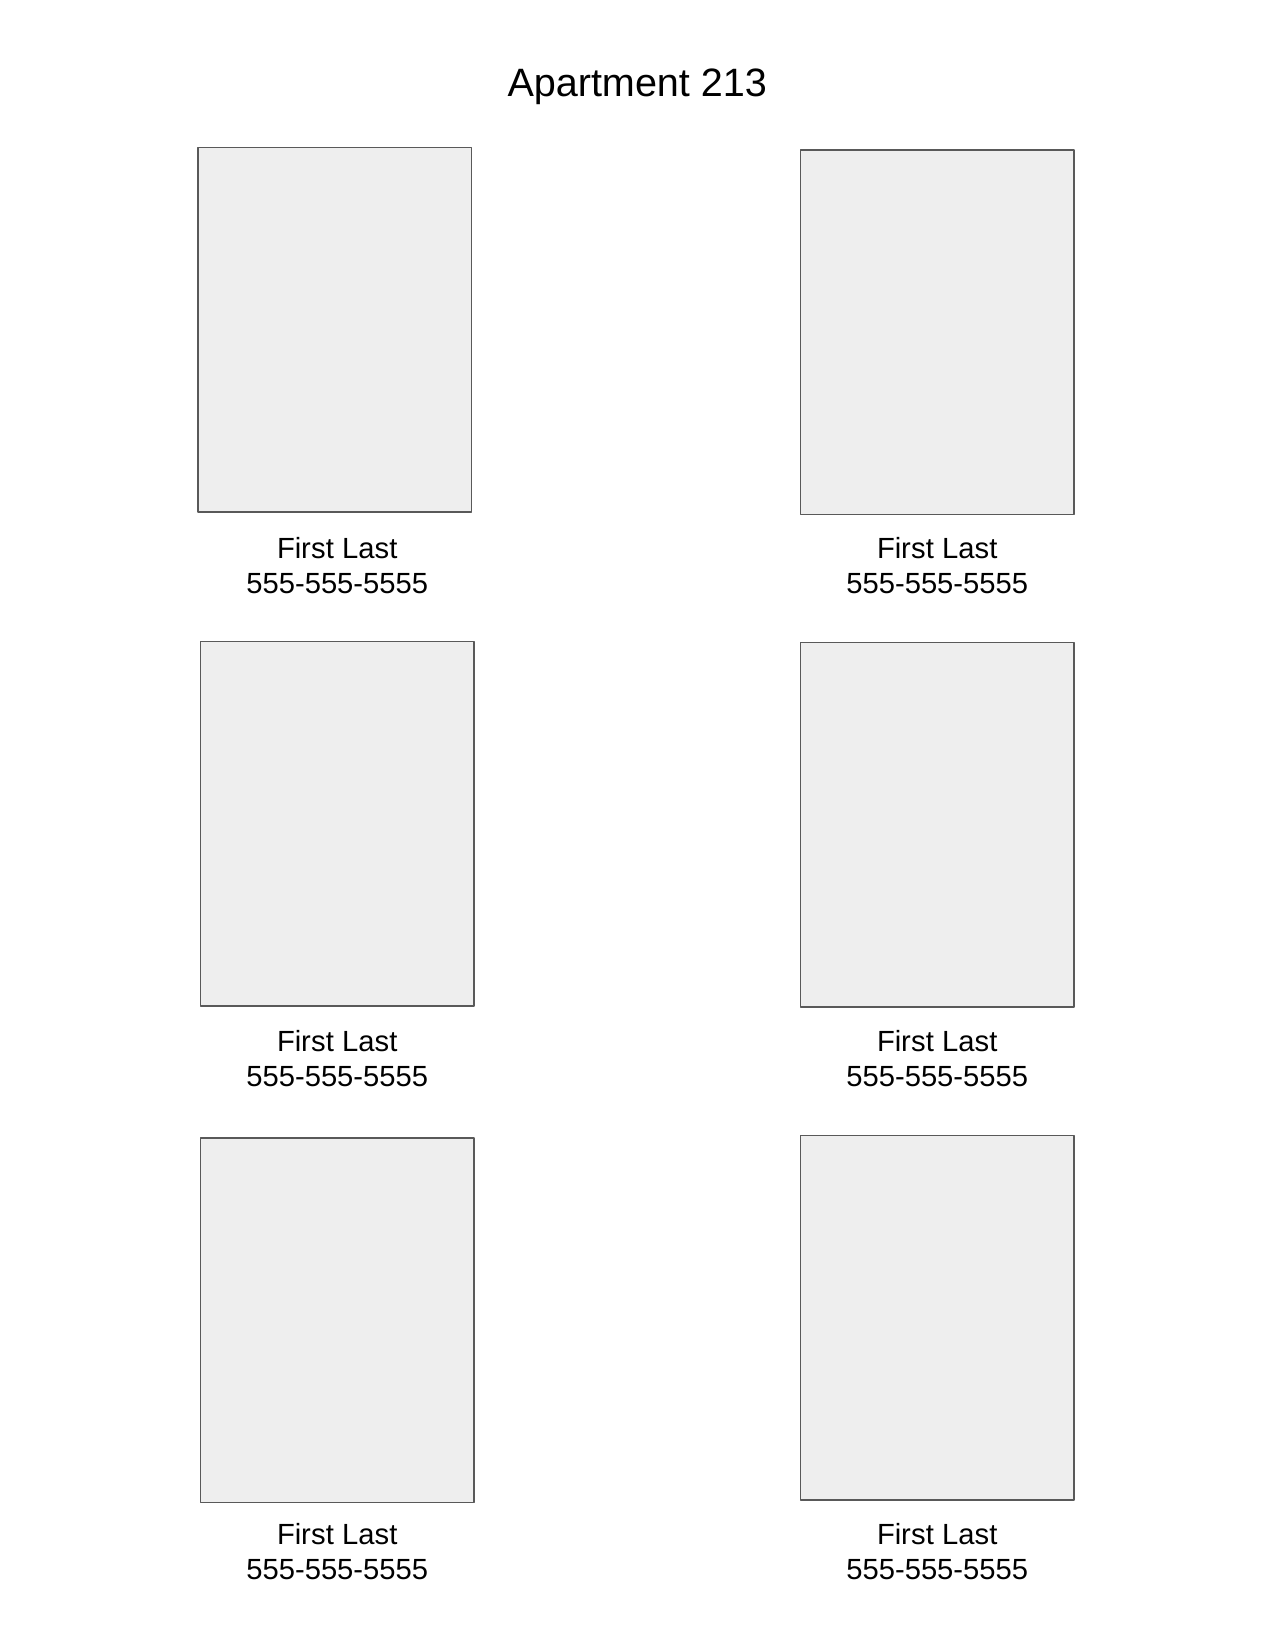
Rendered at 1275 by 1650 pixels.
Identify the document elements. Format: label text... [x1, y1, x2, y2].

text_box First Last 555-555-5555 [800, 1007, 1075, 1090]
text_box First Last 555-555-5555 [200, 514, 475, 597]
text_box First Last 555-555-5555 [800, 1500, 1075, 1583]
text_box [800, 149, 1075, 514]
text_box First Last 555-555-5555 [200, 1500, 475, 1583]
text_box Apartment 213 [449, 36, 826, 104]
text_box [200, 641, 475, 1007]
text_box [800, 642, 1075, 1007]
text_box First Last 555-555-5555 [800, 514, 1075, 597]
text_box First Last 555-555-5555 [200, 1007, 475, 1090]
text_box [200, 1137, 475, 1500]
text_box [800, 1135, 1075, 1500]
text_box [198, 147, 472, 513]
